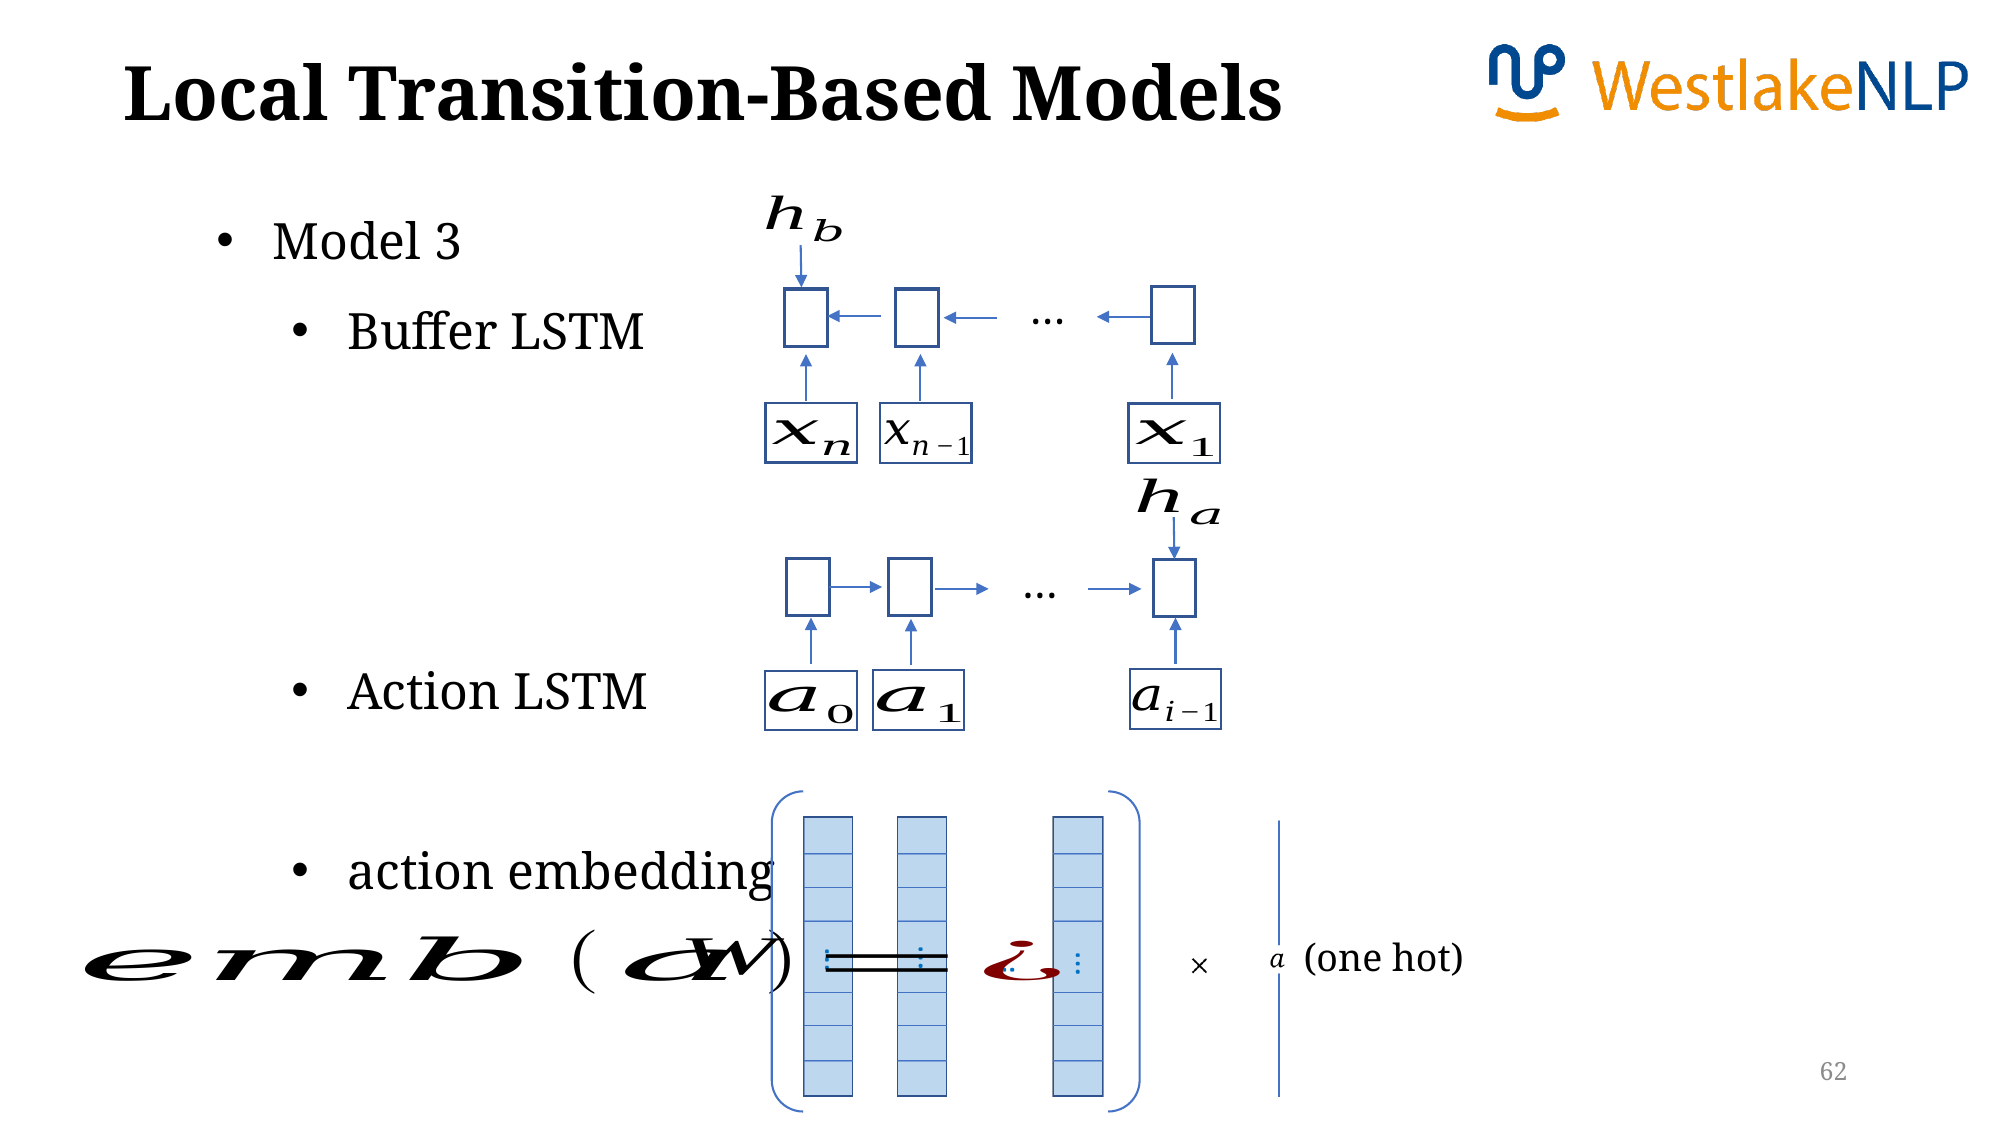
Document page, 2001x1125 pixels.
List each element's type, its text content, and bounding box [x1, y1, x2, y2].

text_box Model 3 Buffer LSTM Action LSTM action embedding [201, 171, 1673, 907]
text_box [786, 557, 830, 617]
text_box [784, 288, 828, 347]
picture [792, 816, 1294, 1098]
text_box [1151, 285, 1195, 345]
text_box [888, 557, 932, 617]
text_box [771, 790, 1140, 1113]
text_box … [1015, 275, 1081, 341]
text_box [1152, 558, 1197, 618]
text_box [895, 288, 939, 347]
picture [1459, 0, 2000, 170]
text_box (one hot) [1294, 926, 1479, 987]
slide_number 62 [1412, 1042, 1863, 1103]
text_box … [1007, 549, 1073, 615]
text_box Local Transition-Based Models [108, 37, 1310, 143]
